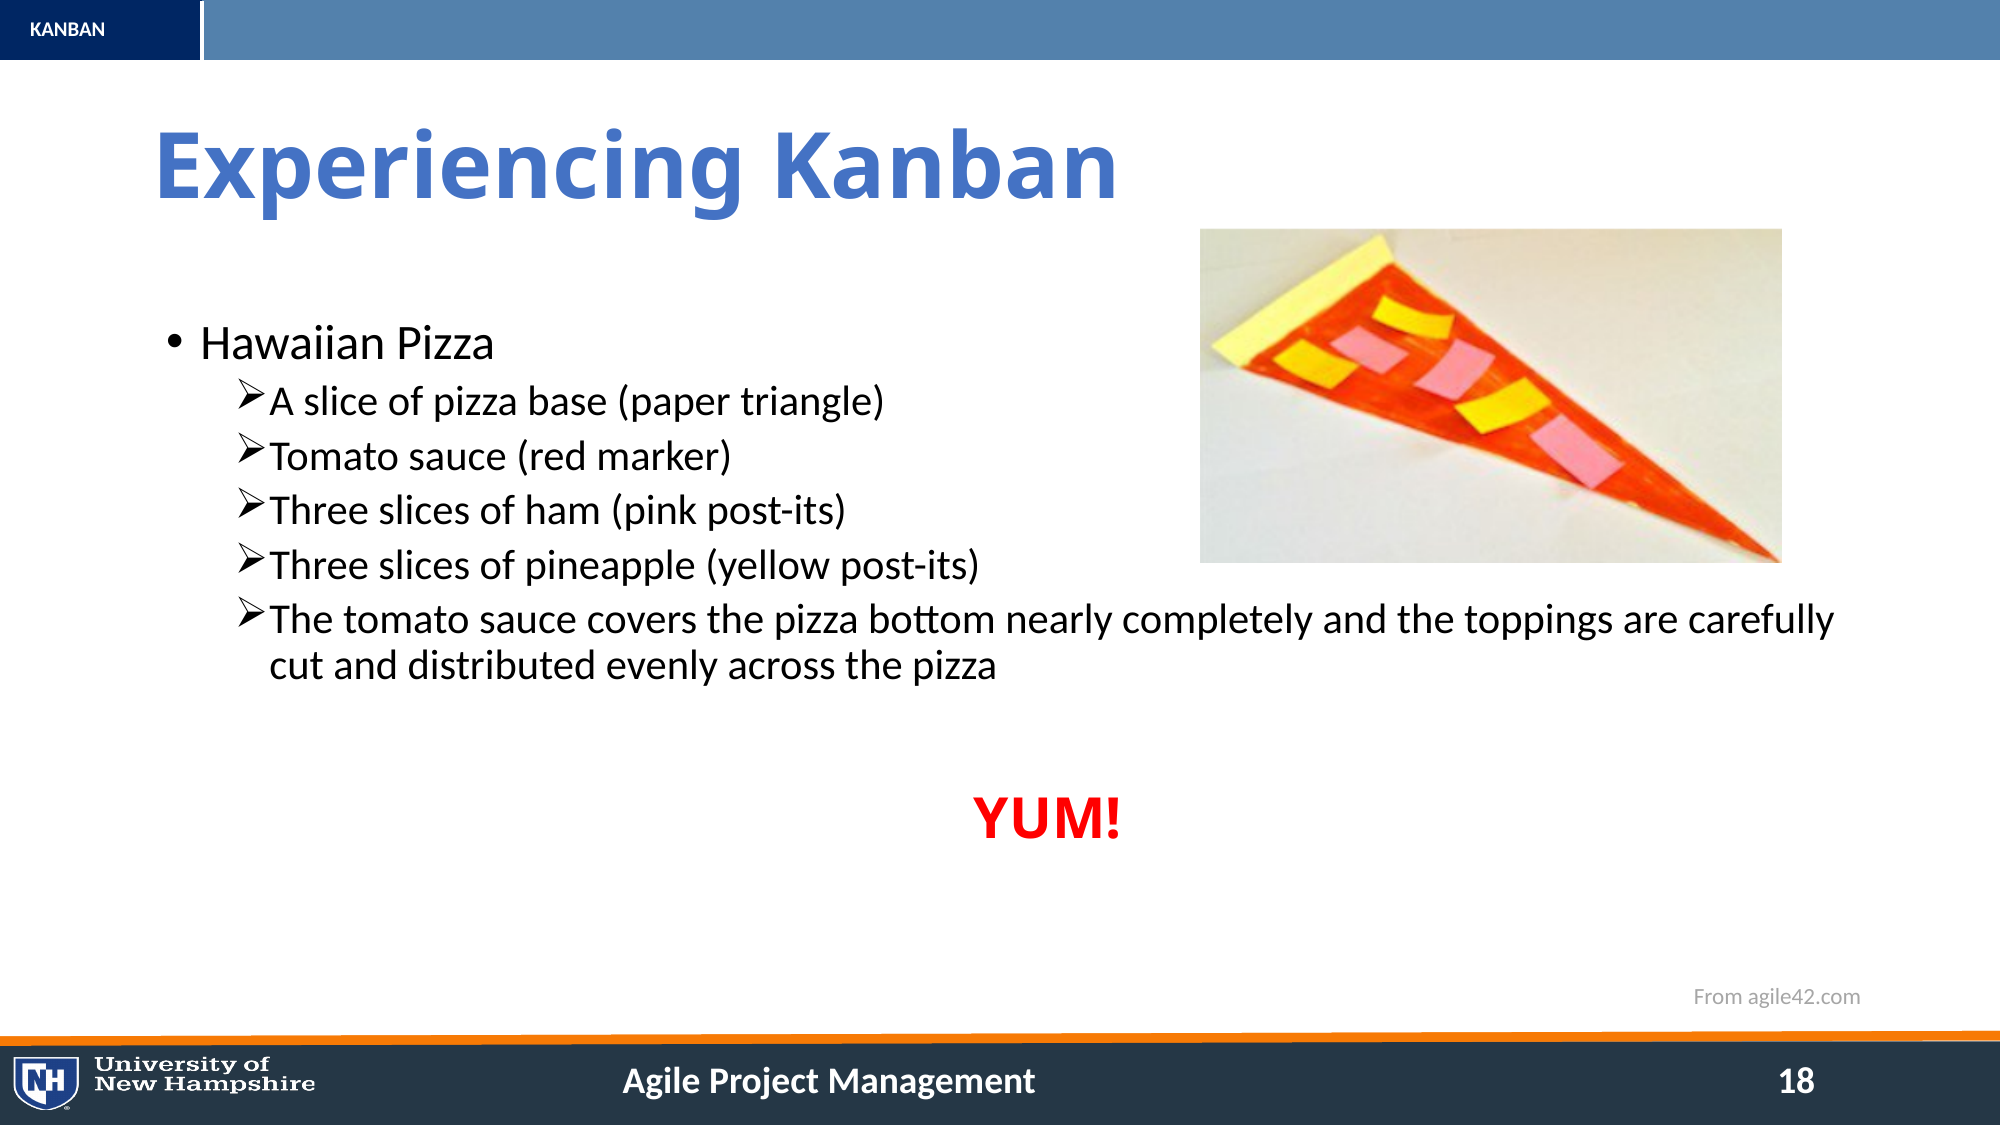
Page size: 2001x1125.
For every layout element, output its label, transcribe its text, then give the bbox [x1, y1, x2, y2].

list Hawaiian Pizza A slice of pizza base (paper triangle) Tomato sauce (red marker) Three slices of ham (pink post-its) Three slices of pineapple (yellow post-its) The tomato sauce covers the pizza bottom nearly completely and the toppings are carefully cut and distributed evenly across the pizza YUM! From agile42.com [151, 309, 1877, 1024]
title Experiencing Kanban [137, 59, 1863, 278]
picture [1200, 226, 1782, 563]
